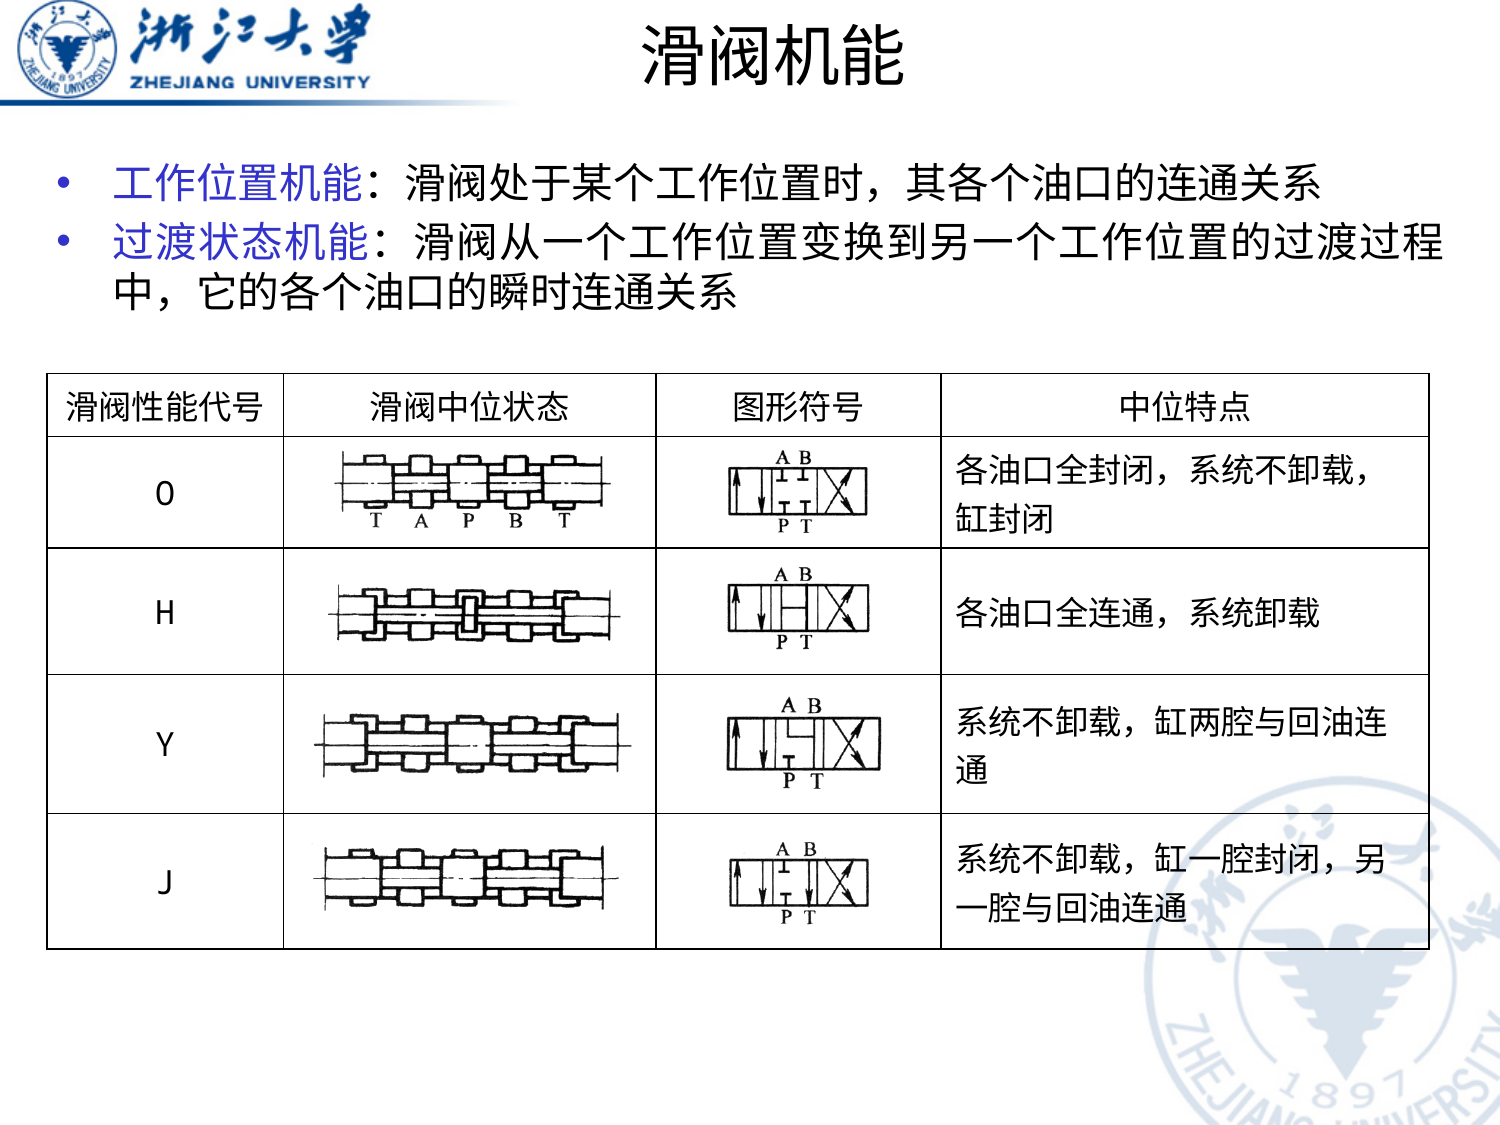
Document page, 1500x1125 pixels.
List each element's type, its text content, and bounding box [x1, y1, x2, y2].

table_header 图形符号 [657, 374, 940, 436]
table_cell 系统不卸载，缸两腔与回油连通 [942, 675, 1428, 813]
list 工作位置机能：滑阀处于某个工作位置时，其各个油口的连通关系 过渡状态机能：滑阀从一个工作位置变换到另一个工作位置的过渡过程中，它的各个油口的瞬时连通关系 [41, 149, 1460, 351]
table_cell [284, 549, 655, 674]
table_cell [657, 549, 940, 674]
table_cell [284, 814, 655, 948]
table_cell Y [48, 675, 283, 813]
table_cell [657, 675, 940, 813]
table_cell [284, 675, 655, 813]
picture [0, 0, 1500, 1125]
table_cell 系统不卸载，缸一腔封闭，另一腔与回油连通 [942, 814, 1428, 948]
title 滑阀机能 [241, 3, 1305, 106]
table_cell J [48, 814, 283, 948]
table_header 滑阀中位状态 [284, 374, 655, 436]
table_cell [657, 814, 940, 948]
table_cell [657, 437, 940, 547]
table_cell O [48, 437, 283, 547]
table_header 中位特点 [942, 374, 1428, 436]
table_cell 各油口全封闭，系统不卸载，缸封闭 [942, 437, 1428, 547]
table_cell H [48, 549, 283, 674]
table_cell [284, 437, 655, 547]
table_header 滑阀性能代号 [48, 374, 283, 436]
table_cell 各油口全连通，系统卸载 [942, 549, 1428, 674]
